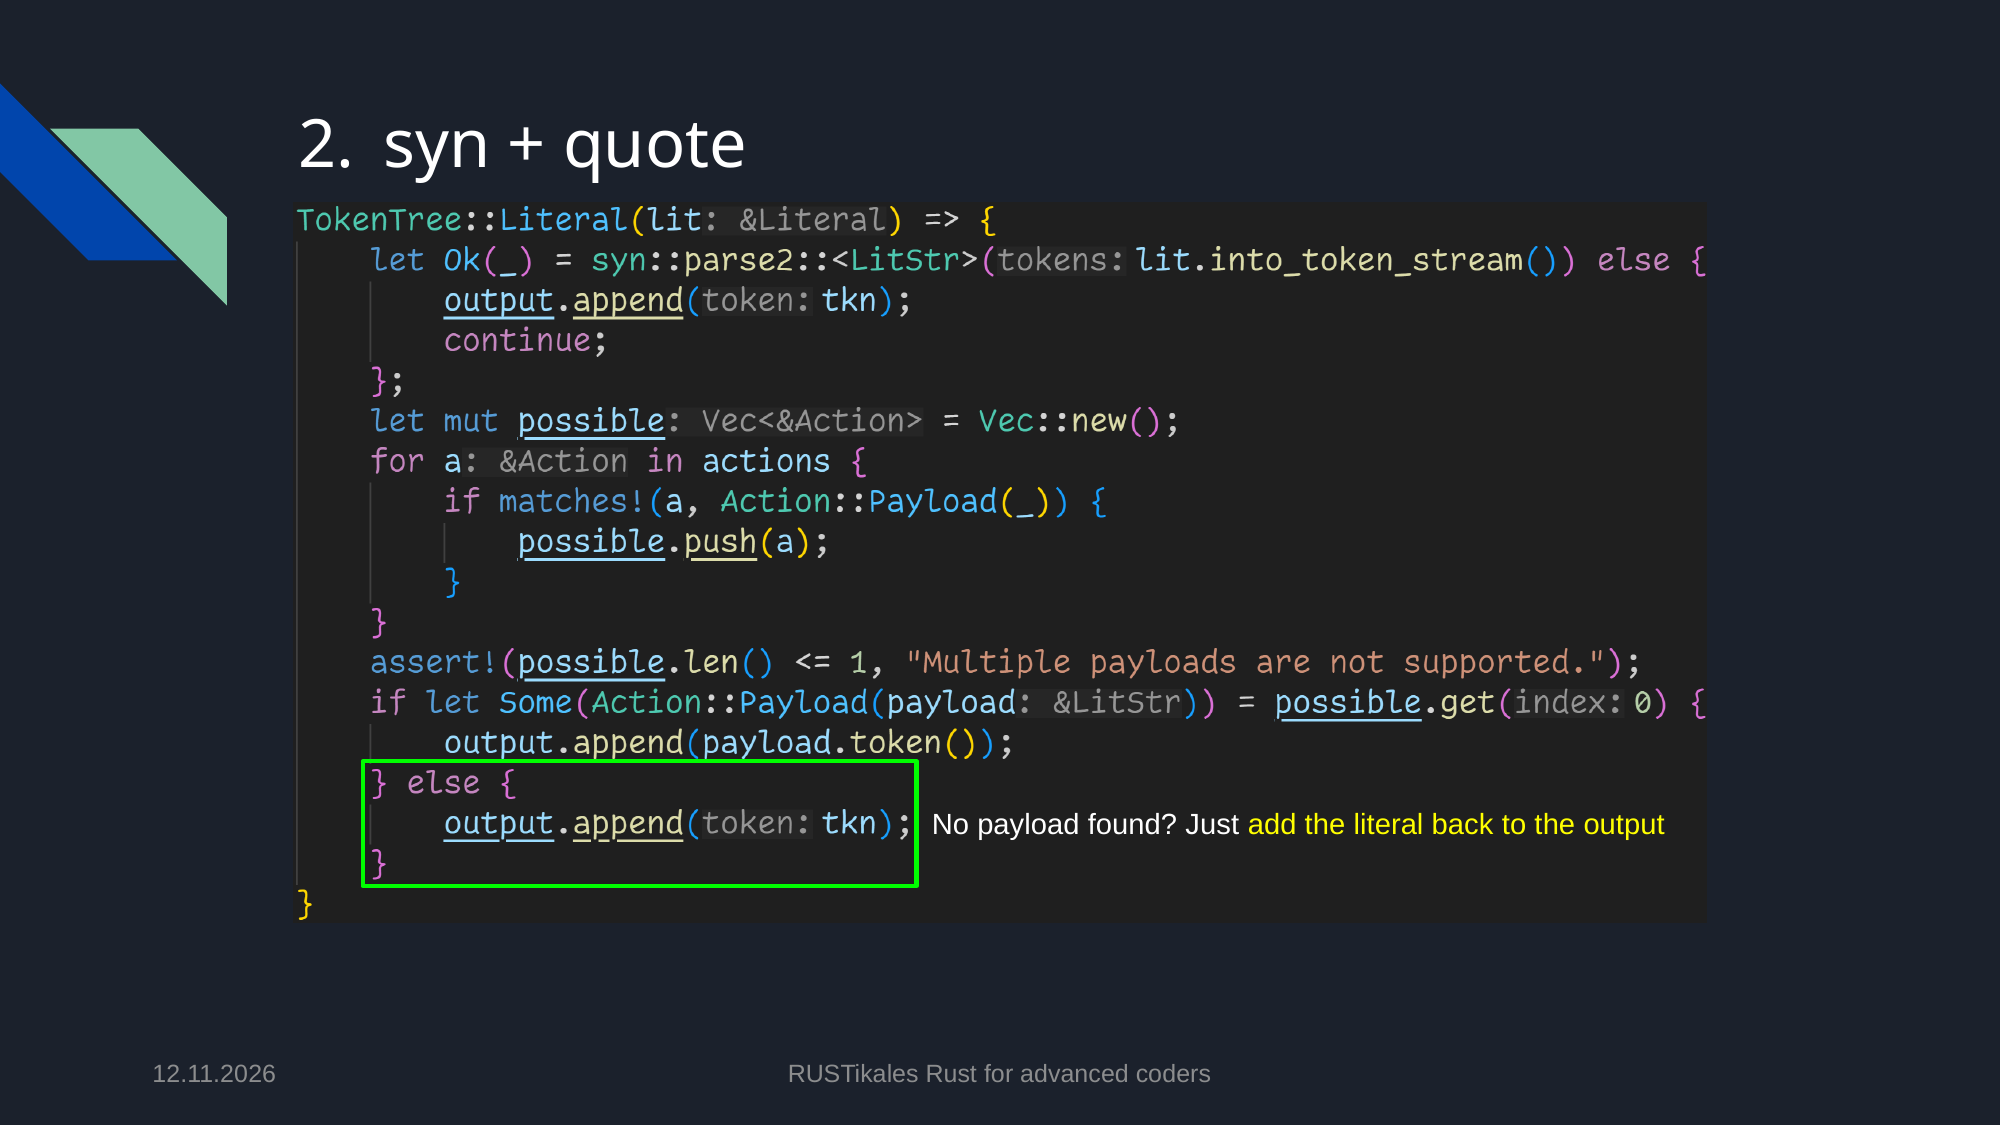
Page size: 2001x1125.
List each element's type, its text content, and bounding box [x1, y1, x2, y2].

picture [292, 202, 1707, 923]
title syn + quote [283, 86, 1824, 287]
footer RUSTikales Rust for advanced coders [662, 1042, 1338, 1103]
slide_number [137, 1042, 588, 1103]
